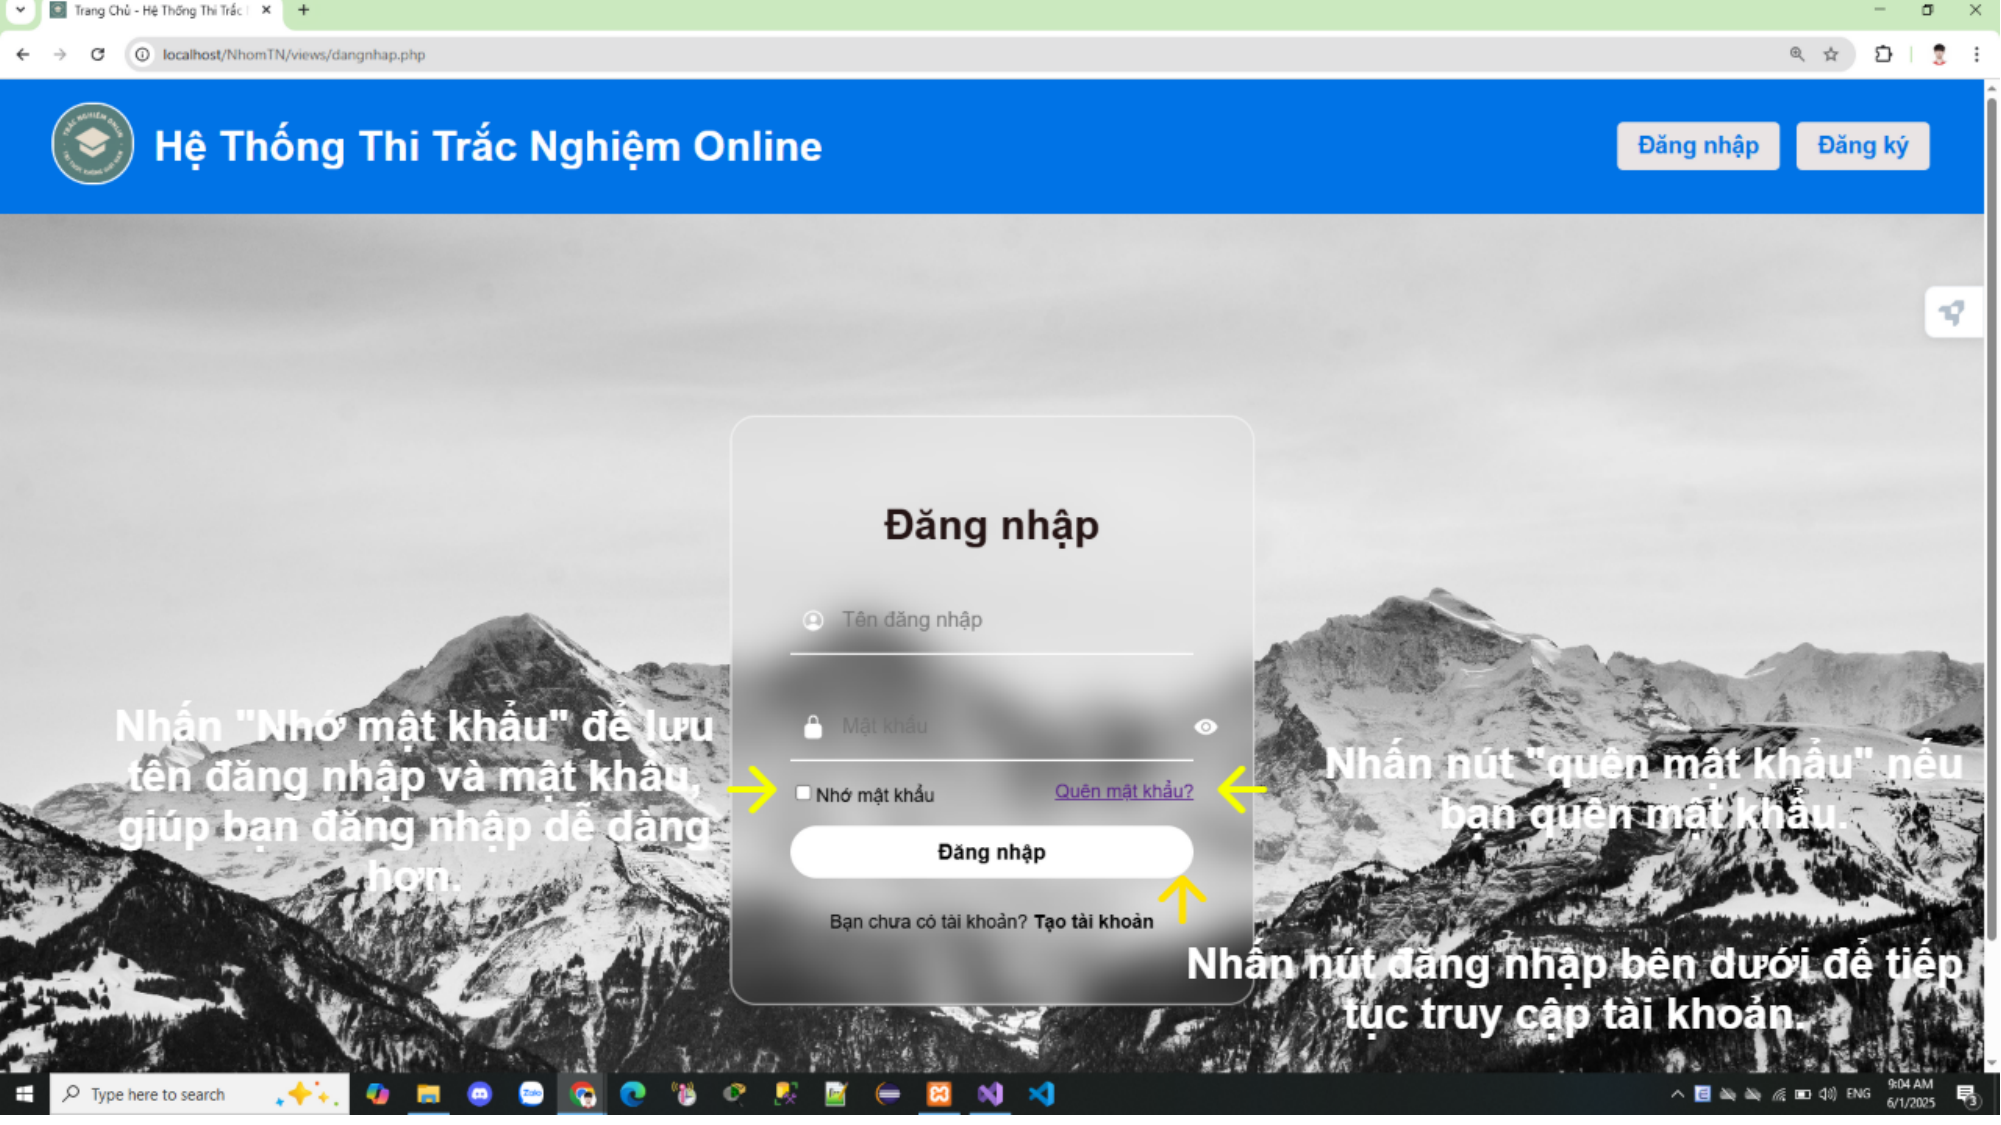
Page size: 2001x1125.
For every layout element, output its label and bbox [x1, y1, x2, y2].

list [0, 0, 2000, 1115]
